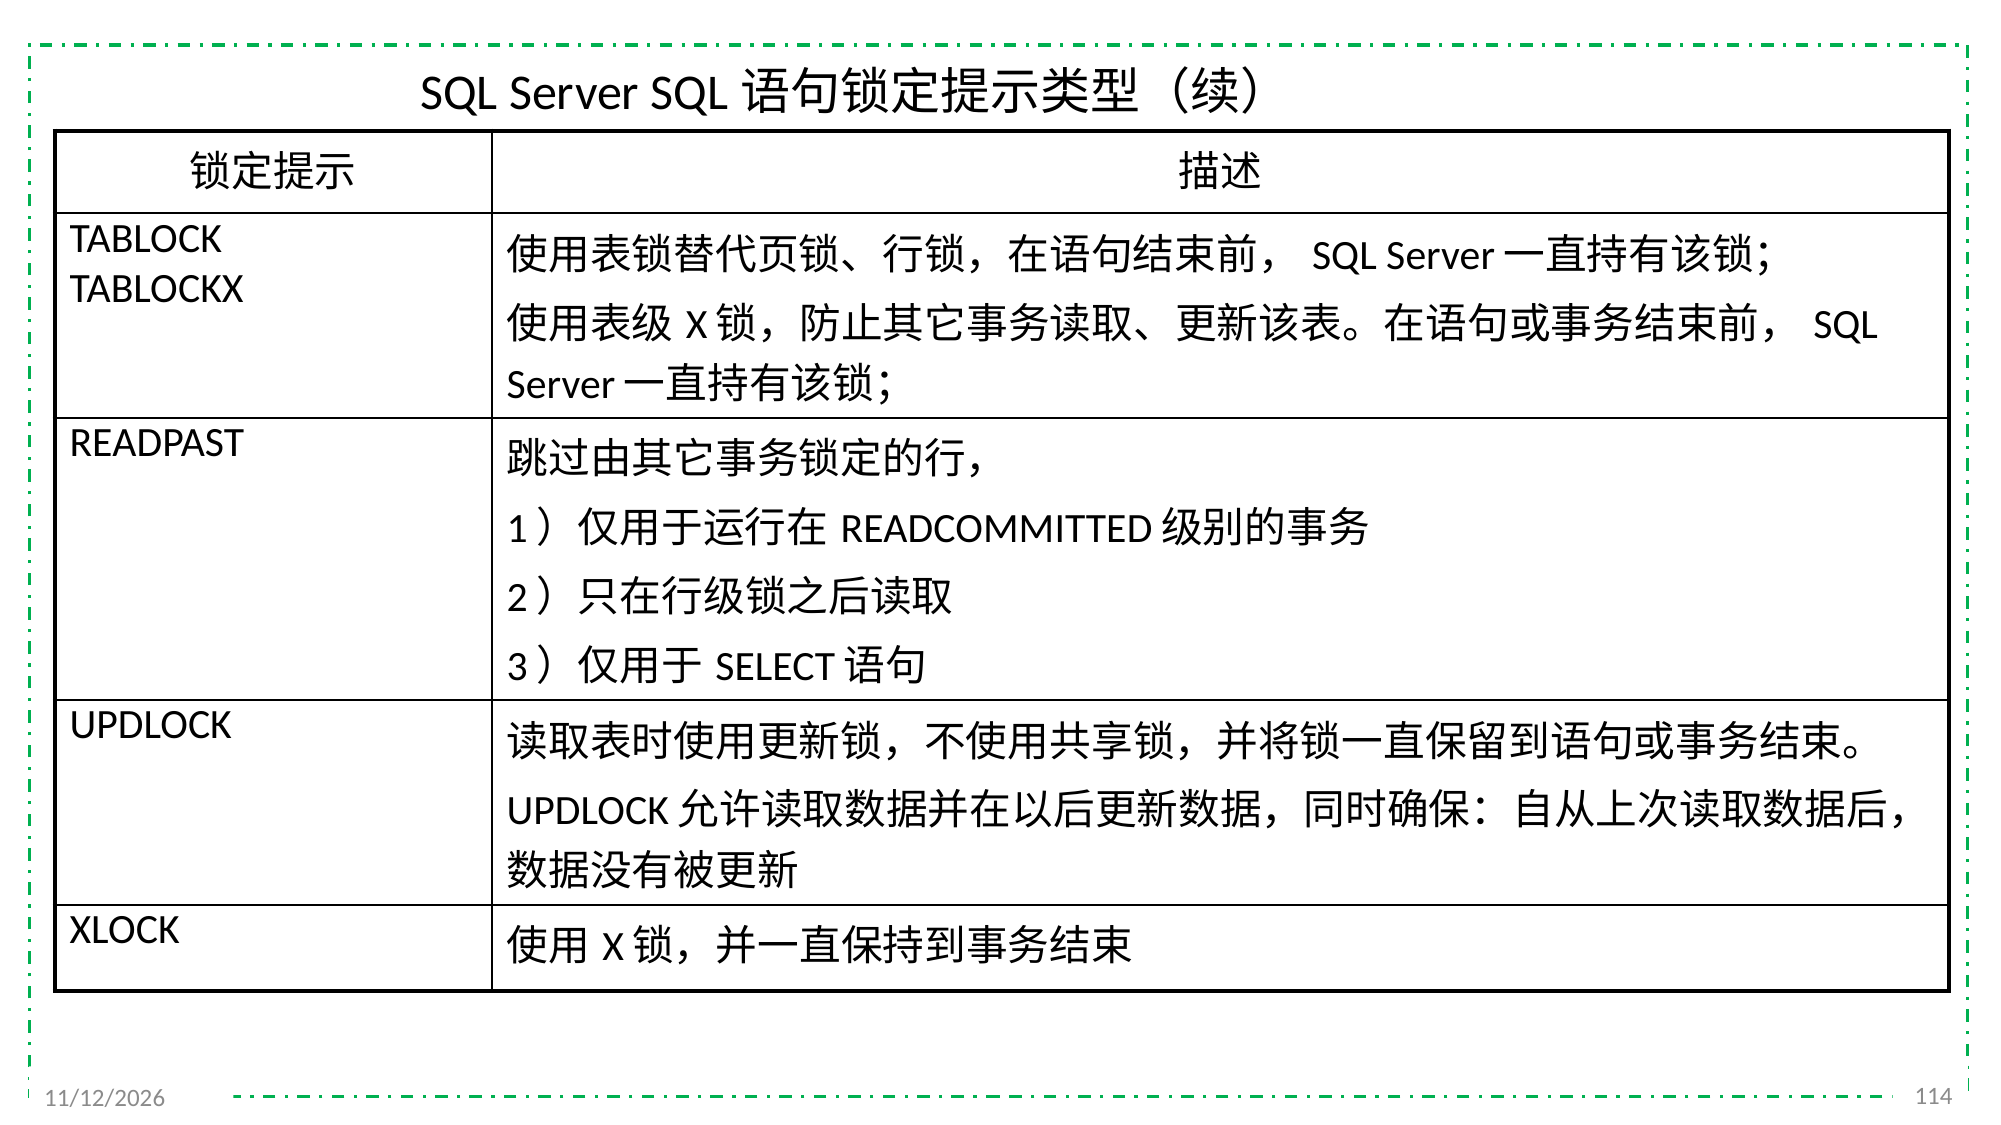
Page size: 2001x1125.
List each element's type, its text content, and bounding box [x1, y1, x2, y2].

table_header 锁定提示 [57, 133, 491, 212]
table_cell 使用X锁，并一直保持到事务结束 [493, 906, 1947, 989]
table_cell XLOCK [57, 906, 491, 989]
table_cell 使用表锁替代页锁、行锁，在语句结束前，SQL Server一直持有该锁； 使用表级X锁，防止其它事务读取、更新该表。在语句或事务结束前，SQL Server一直持有该锁； [493, 214, 1947, 417]
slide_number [29, 1066, 234, 1125]
table_cell 读取表时使用更新锁，不使用共享锁，并将锁一直保留到语句或事务结束。 UPDLOCK允许读取数据并在以后更新数据，同时确保：自从上次读取数据后，数据没有被更新 [493, 701, 1947, 904]
text_box SQL Server SQL语句锁定提示类型（续） [405, 52, 1306, 128]
slide_number 114 [1892, 1065, 1968, 1125]
table_header 描述 [493, 133, 1947, 212]
table_cell UPDLOCK [57, 701, 491, 904]
table_cell 跳过由其它事务锁定的行， 1）仅用于运行在READCOMMITTED级别的事务 2）只在行级锁之后读取 3）仅用于SELECT语句 [493, 419, 1947, 699]
table_cell READPAST [57, 419, 491, 699]
table_cell TABLOCK TABLOCKX [57, 214, 491, 417]
